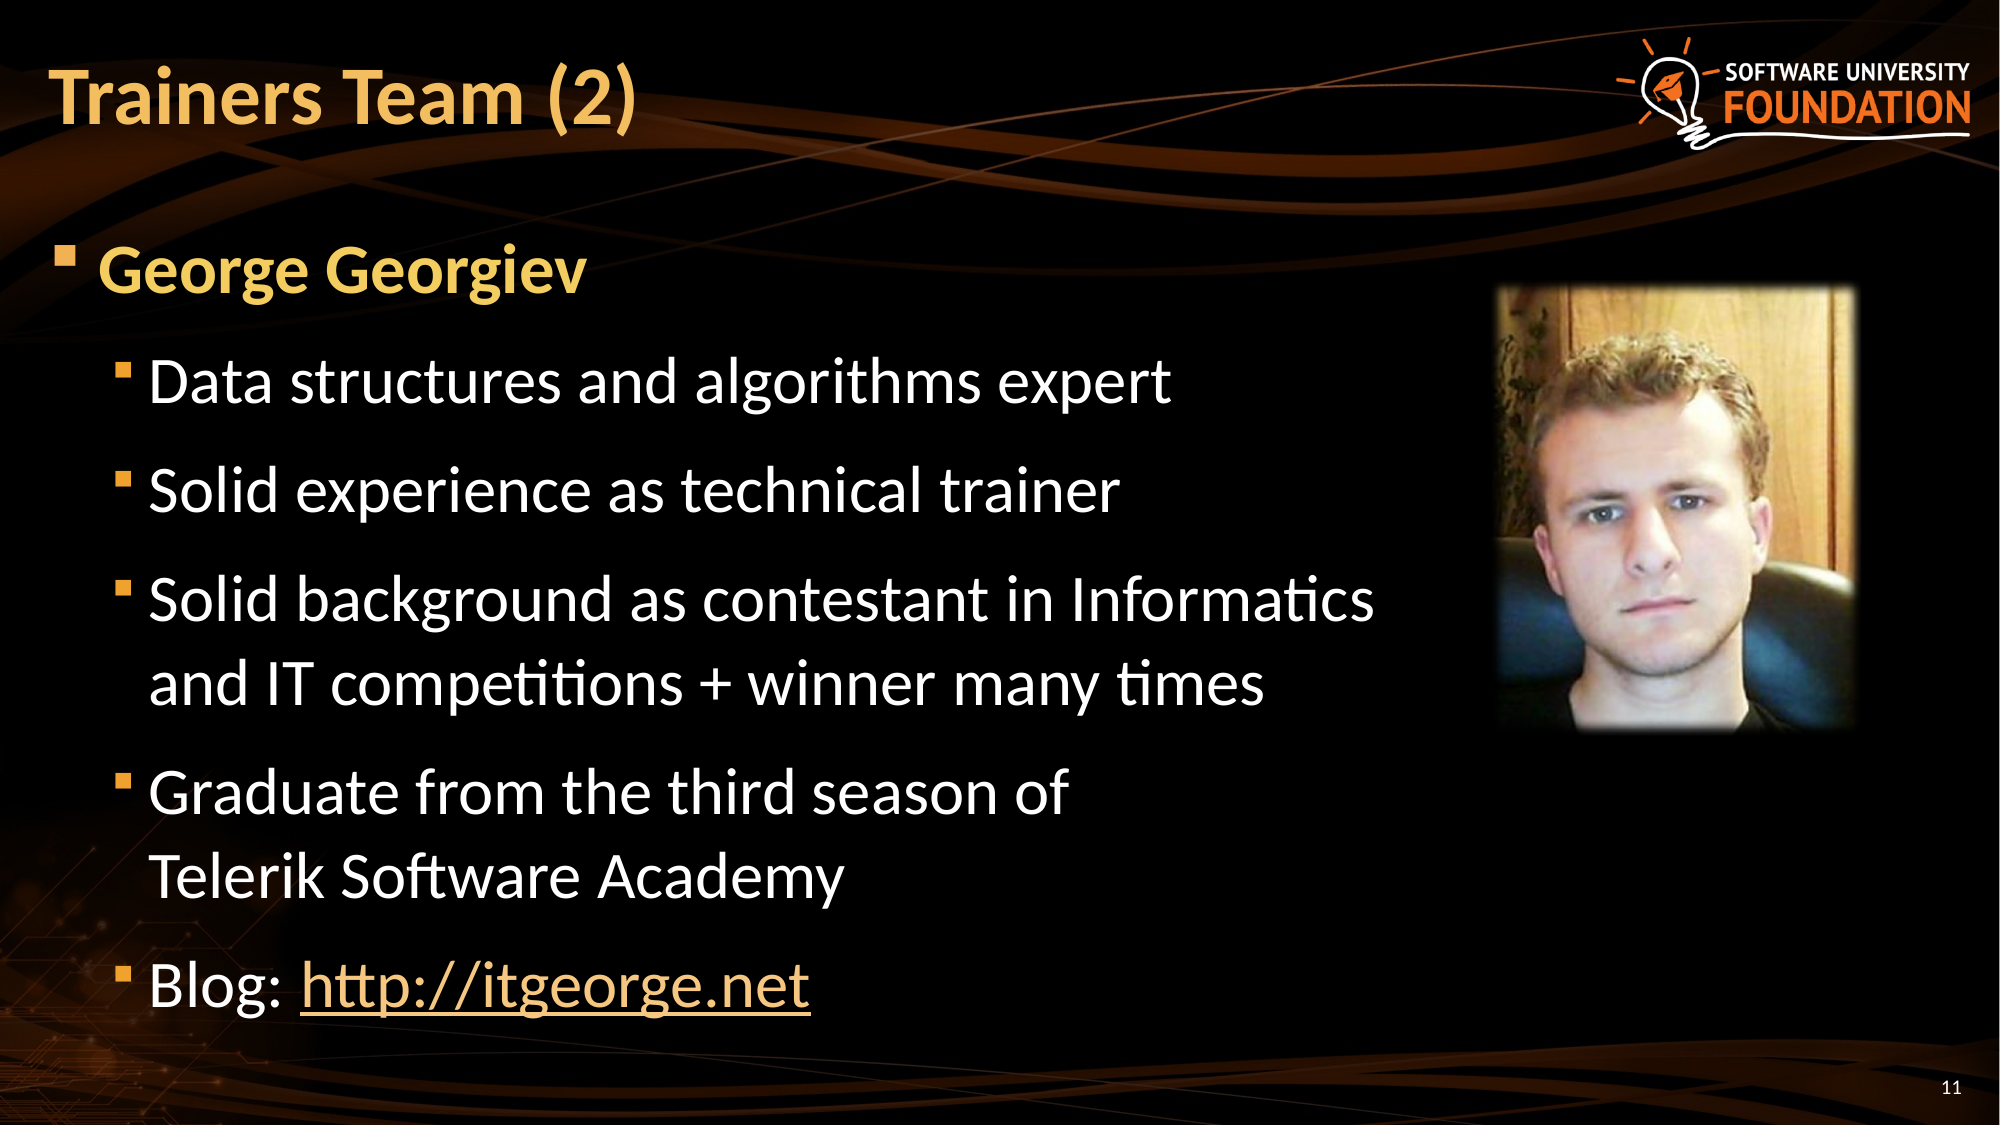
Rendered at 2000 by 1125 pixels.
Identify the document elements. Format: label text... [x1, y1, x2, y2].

slide_number 11 [1897, 1070, 1968, 1103]
title Trainers Team (2) [30, 6, 1602, 189]
list George Georgiev Data structures and algorithms expert Solid experience as technical trainer Solid background as contestant in Informatics and IT competitions + winner many times Graduate from the third season of Telerik Software Academy Blog: http://itgeorge.net [31, 212, 1488, 1103]
picture [0, 0, 2000, 1125]
